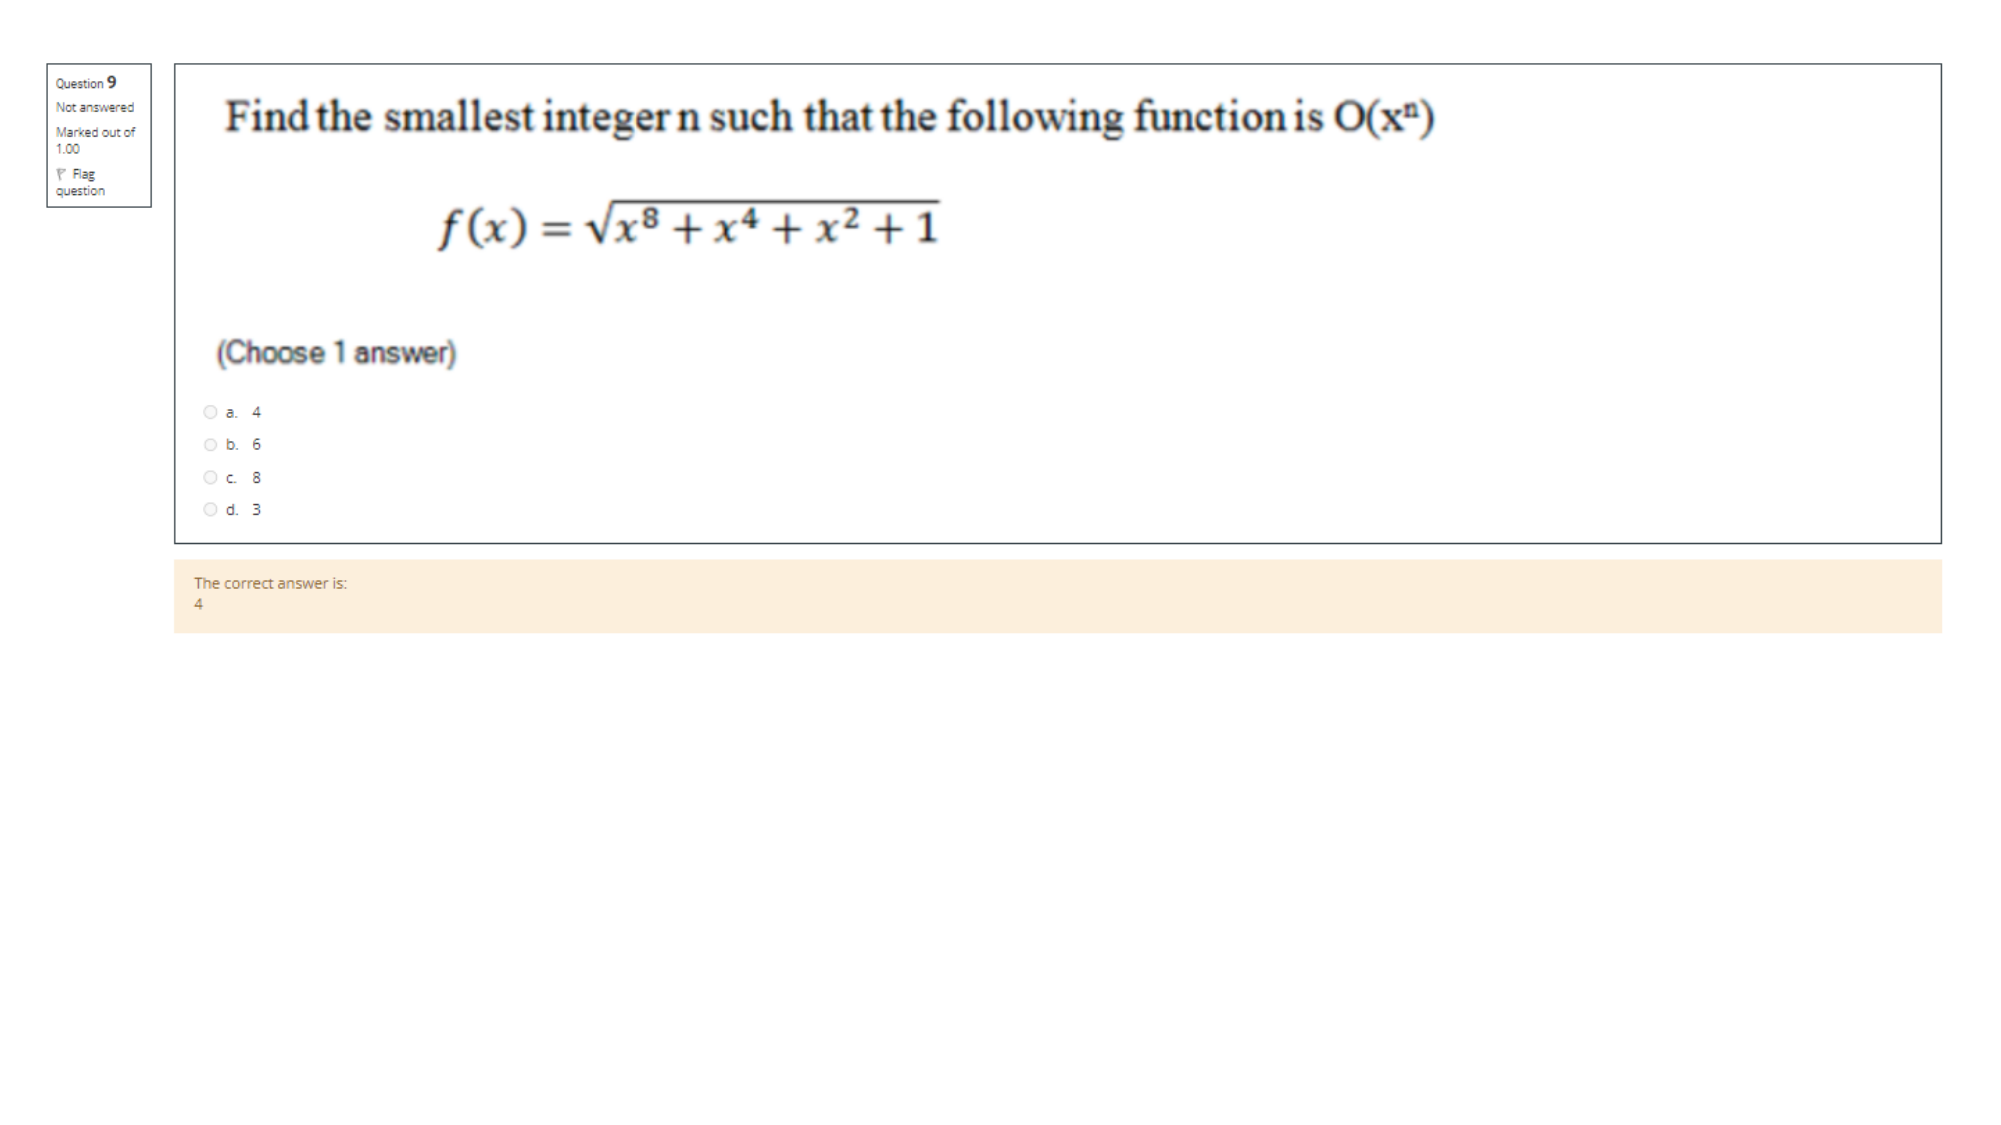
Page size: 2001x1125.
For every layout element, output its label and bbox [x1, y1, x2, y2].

picture [23, 37, 1977, 657]
